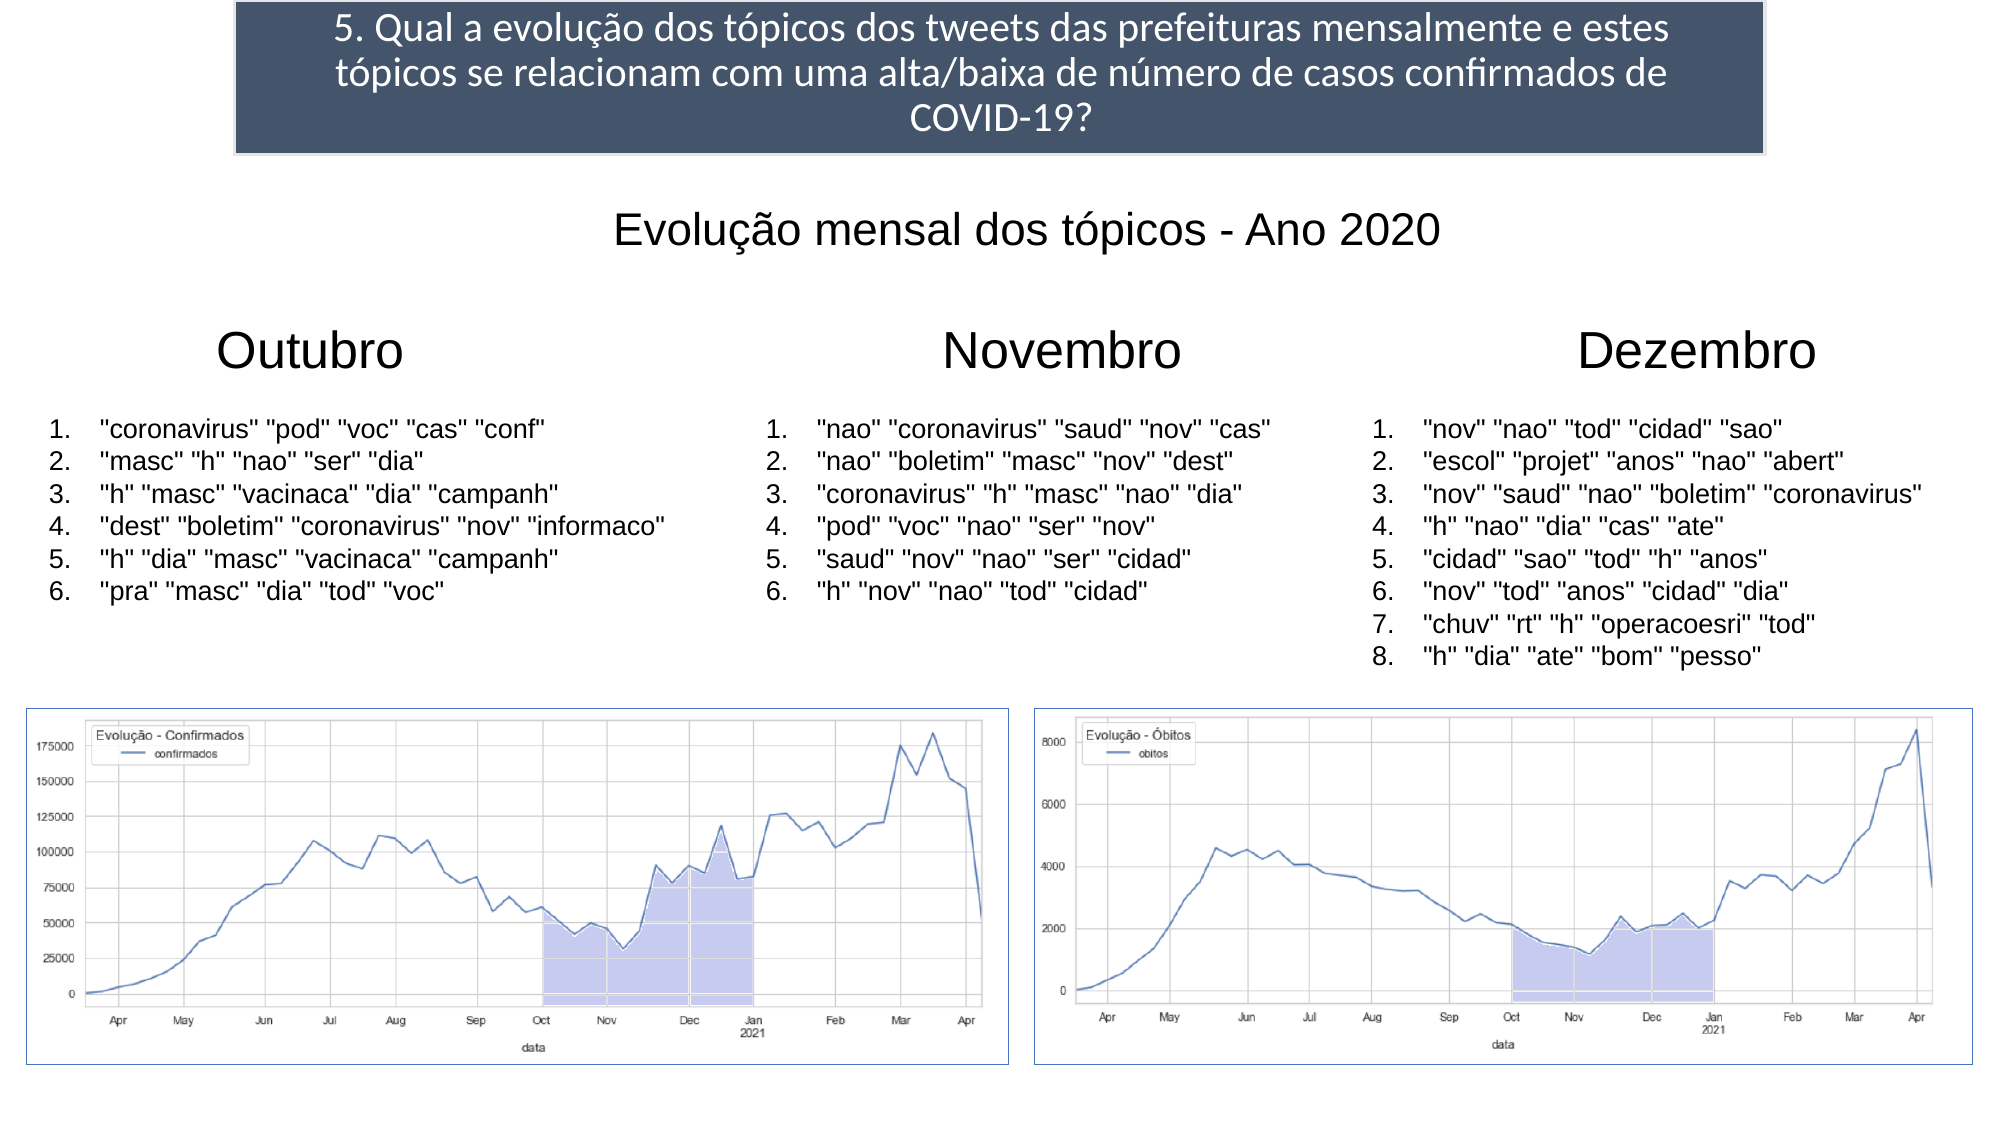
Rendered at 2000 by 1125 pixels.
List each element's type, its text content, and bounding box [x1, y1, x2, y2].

text_box "coronavirus" "pod" "voc" "cas" "conf" "masc" "h" "nao" "ser" "dia" "h" "masc" "vacinaca" "dia" "campanh" "dest" "boletim" "coronavirus" "nov" "informaco" "h" "dia" "masc" "vacinaca" "campanh" "pra" "masc" "dia" "tod" "voc" [10, 396, 706, 621]
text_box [234, 0, 1766, 155]
text_box Novembro [754, 270, 1372, 395]
text_box Dezembro [1388, 270, 2000, 395]
text_box Evolução mensal dos tópicos - Ano 2020 [469, 163, 1587, 270]
picture [1034, 708, 1973, 1065]
text_box "nov" "nao" "tod" "cidad" "sao" "escol" "projet" "anos" "nao" "abert" "nov" "saud" "nao" "boletim" "coronavirus" "h" "nao" "dia" "cas" "ate" "cidad" "sao" "tod" "h" "anos" "nov" "tod" "anos" "cidad" "dia" "chuv" "rt" "h" "operacoesri" "tod" "h" "dia" "ate" "bom" "pesso" [1333, 396, 2000, 686]
text_box Outubro [2, 270, 620, 395]
picture [26, 708, 1009, 1065]
text_box "nao" "coronavirus" "saud" "nov" "cas" "nao" "boletim" "masc" "nov" "dest" "coronavirus" "h" "masc" "nao" "dia" "pod" "voc" "nao" "ser" "nov" "saud" "nov" "nao" "ser" "cidad" "h" "nov" "nao" "tod" "cidad" [726, 396, 1333, 621]
